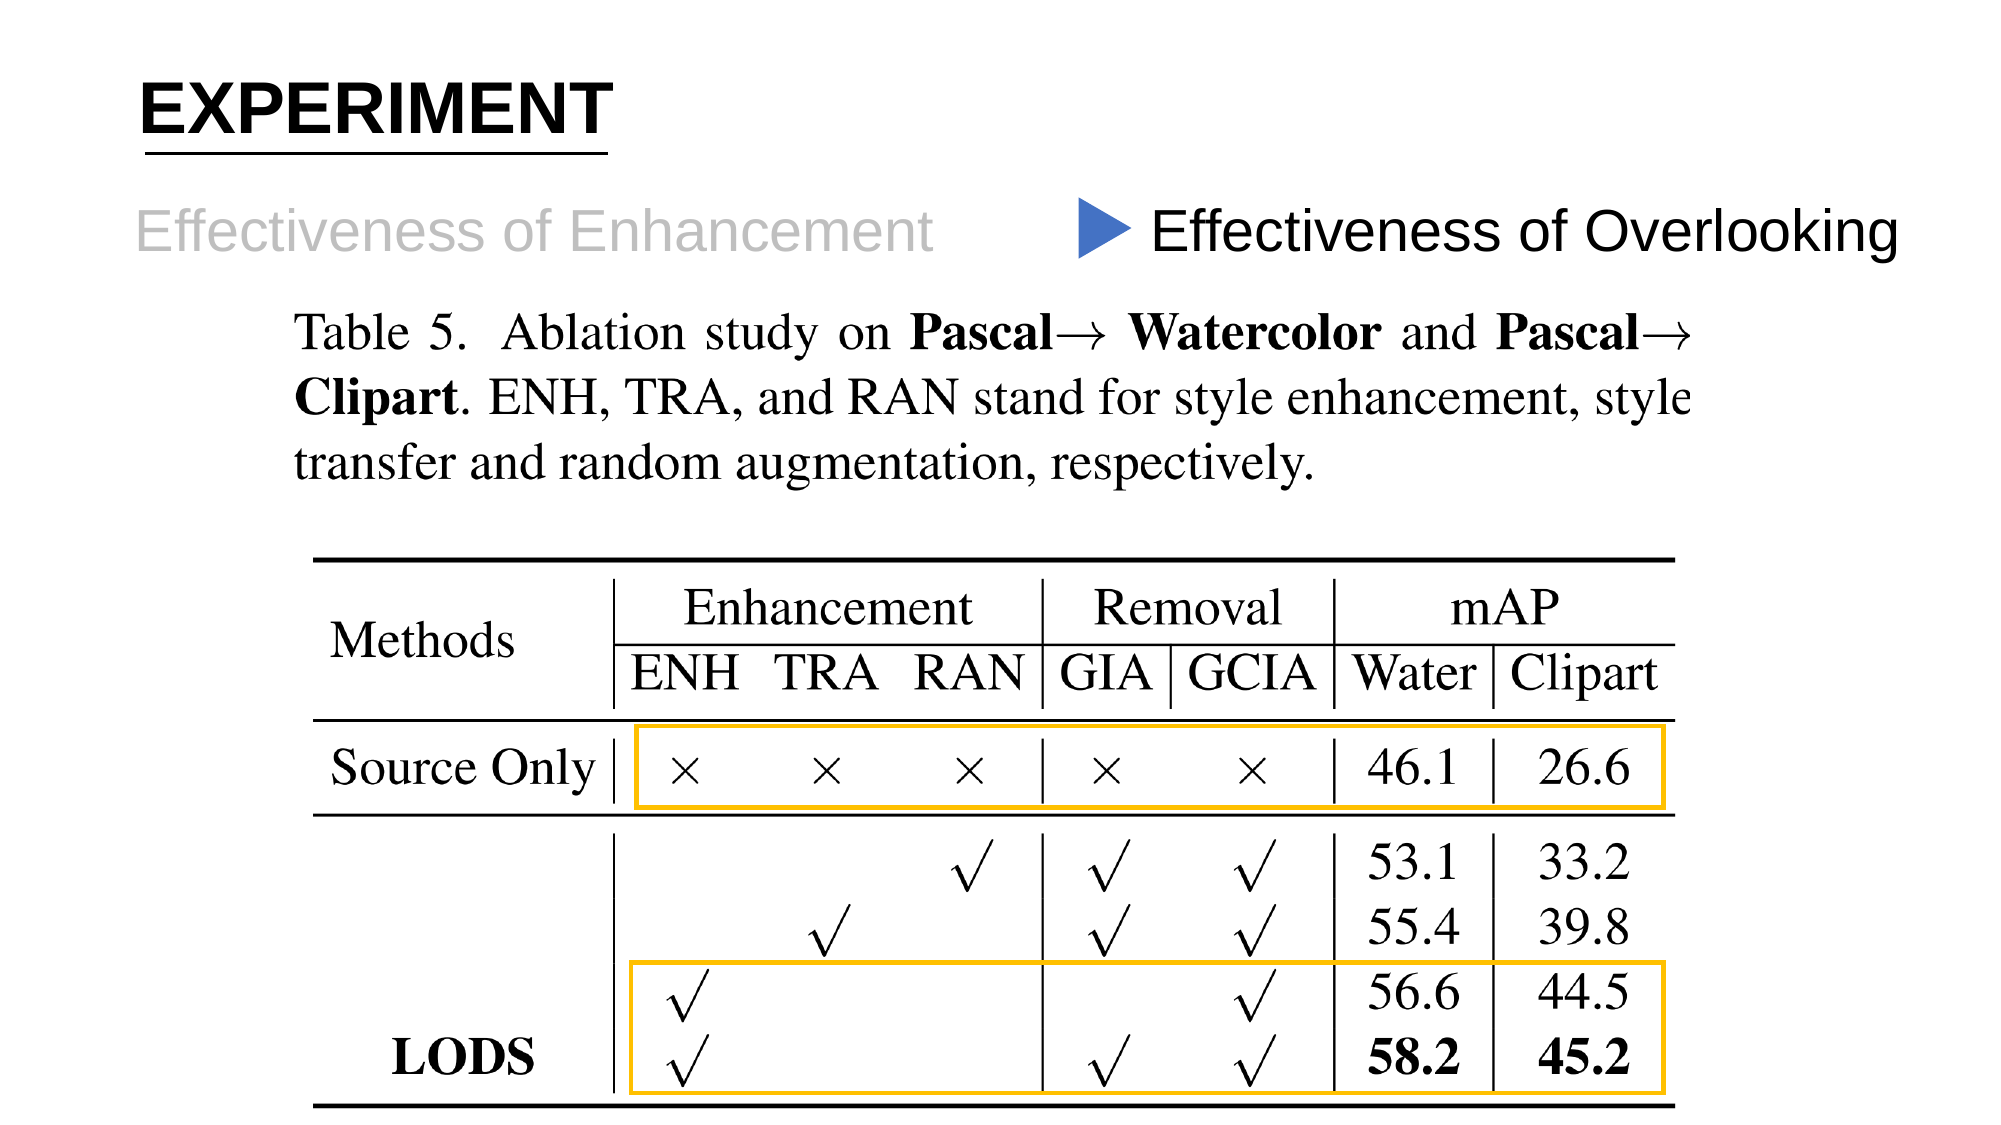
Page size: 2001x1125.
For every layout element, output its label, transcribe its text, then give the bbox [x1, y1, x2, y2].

text_box Effectiveness of Overlooking [1135, 184, 1917, 271]
text_box Effectiveness of Enhancement [120, 184, 951, 271]
text_box EXPERIMENT [123, 52, 630, 156]
picture [269, 297, 1690, 1125]
text_box [1077, 195, 1134, 261]
